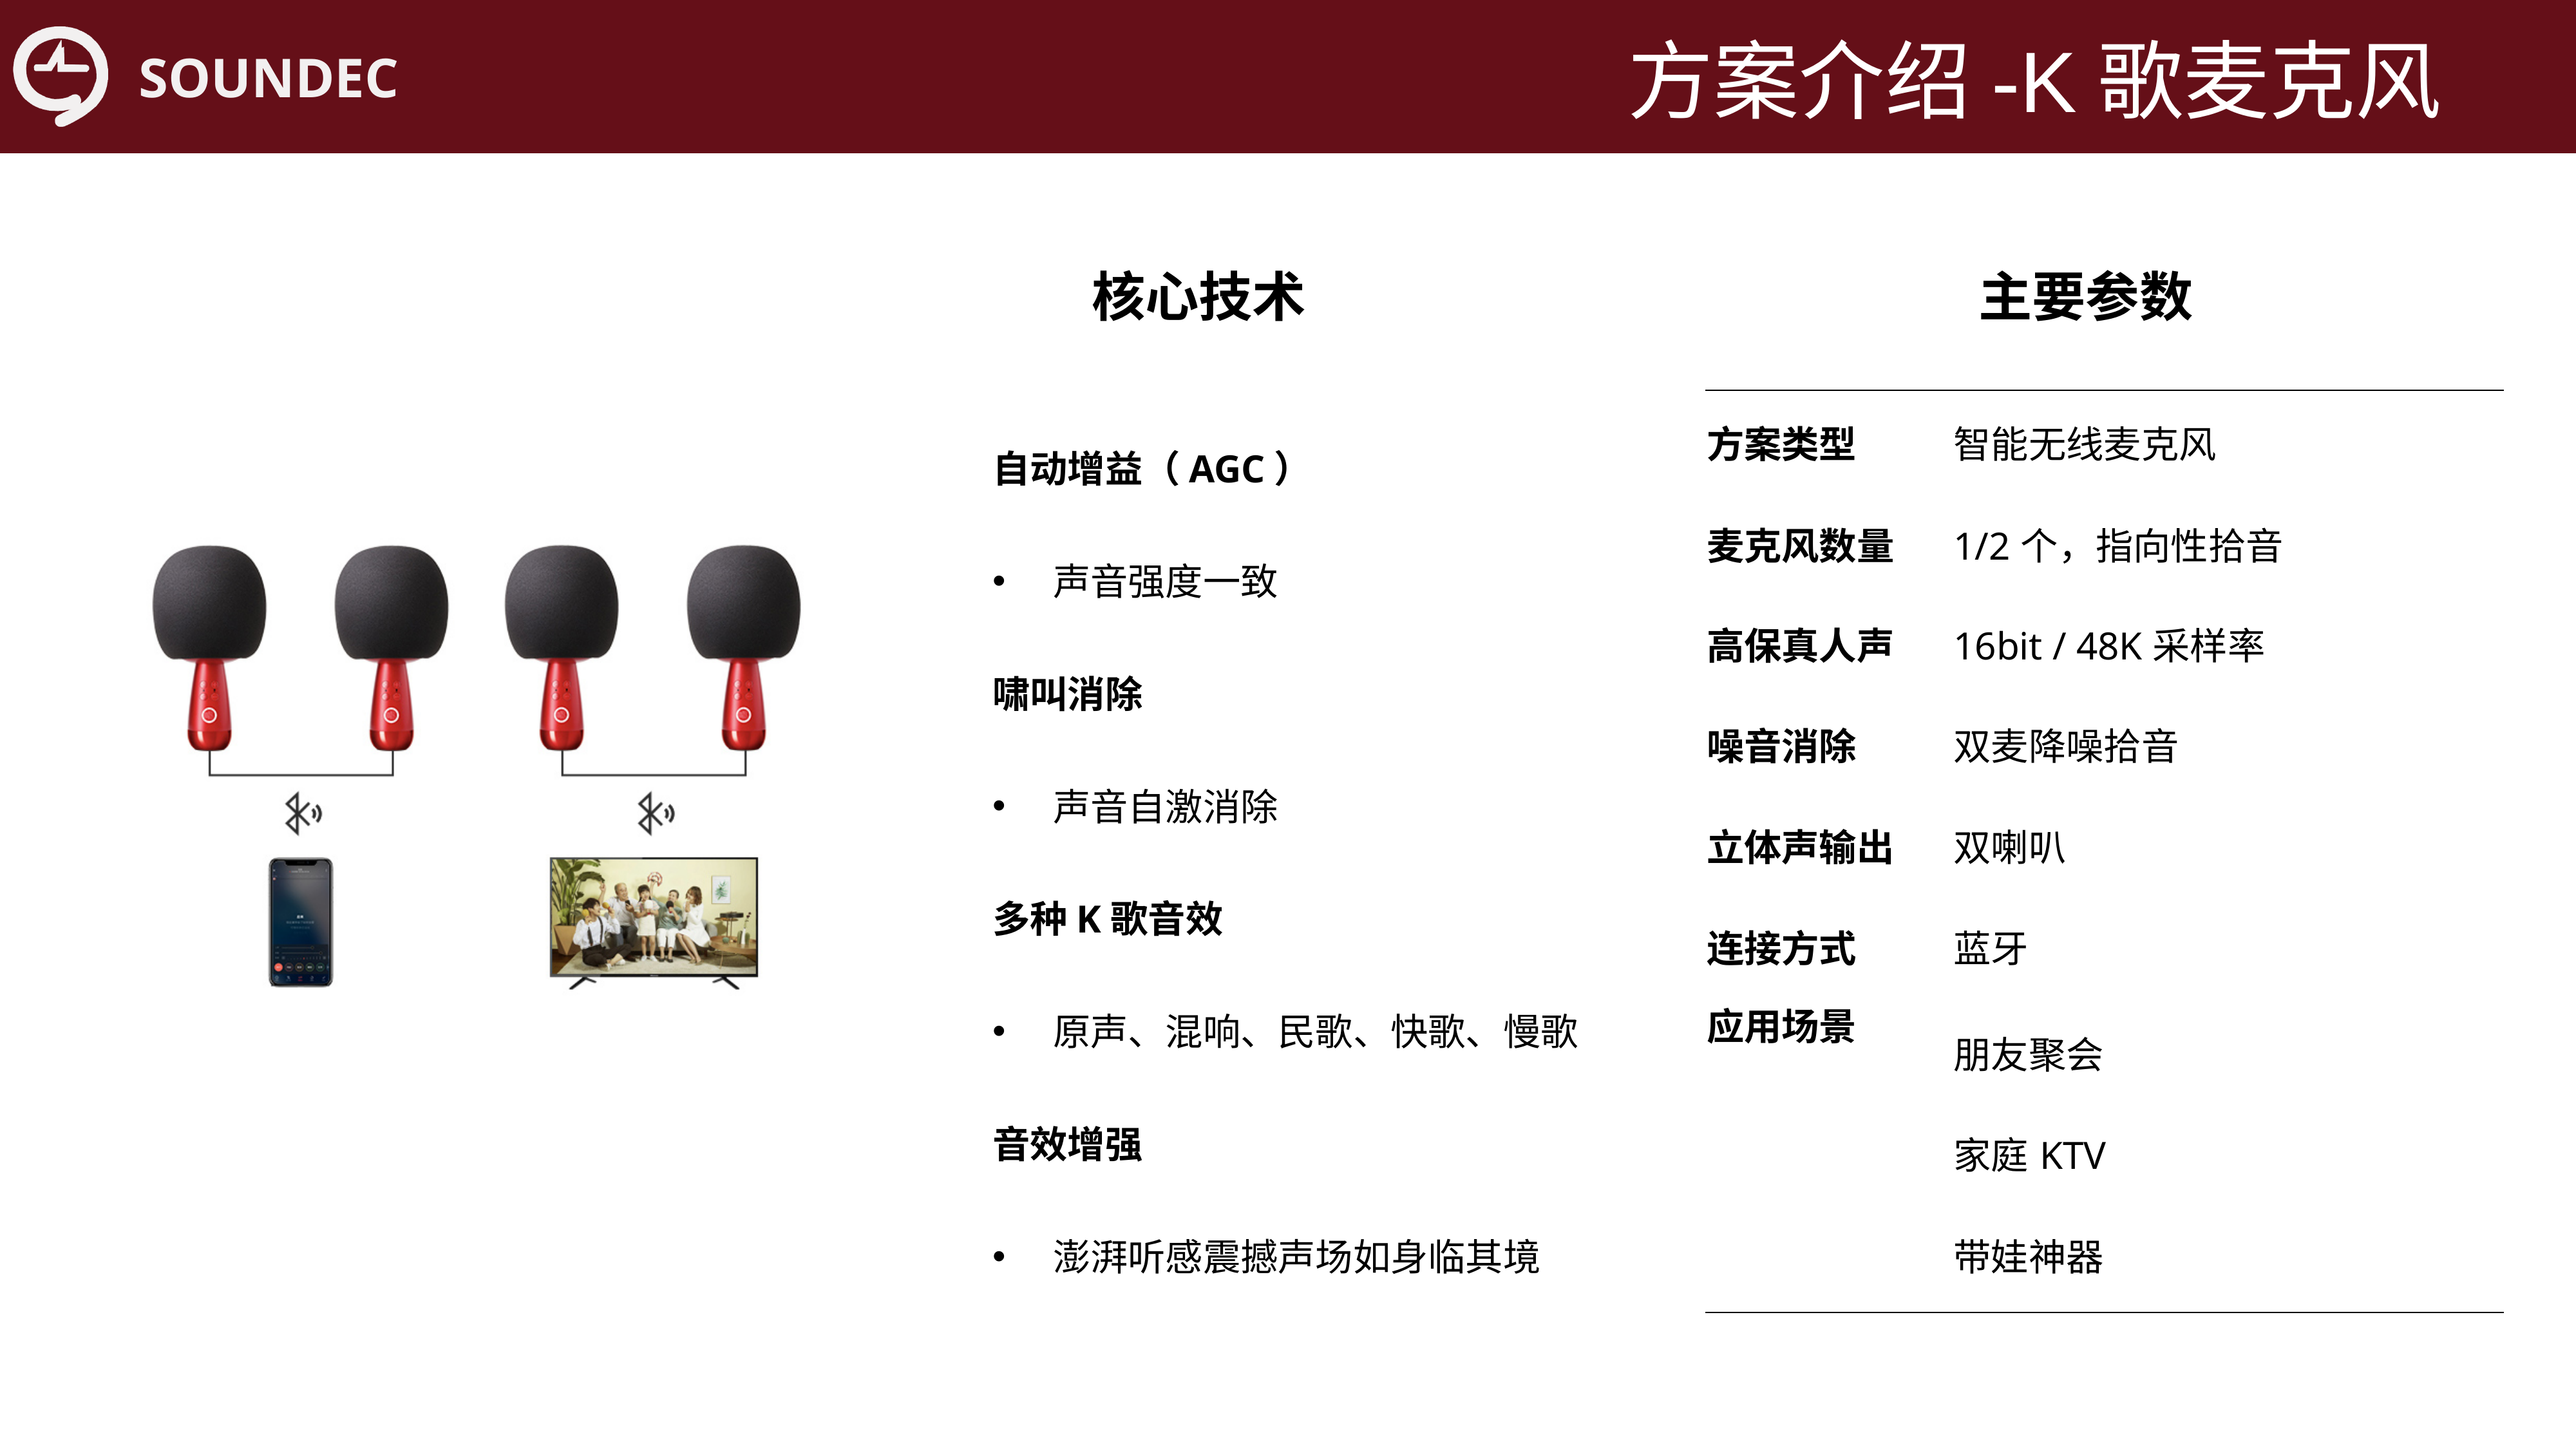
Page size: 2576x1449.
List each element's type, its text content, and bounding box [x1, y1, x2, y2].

table_cell 双麦降噪拾音 [1953, 693, 2504, 794]
text_box 核心技术 [1082, 258, 1353, 332]
picture [134, 500, 827, 1014]
table_cell 麦克风数量 [1705, 493, 1953, 593]
table_header 智能无线麦克风 [1953, 391, 2504, 493]
table_cell 应用场景 [1705, 996, 1953, 1312]
text_box 自动增益（AGC） 声音强度一致 啸叫消除 声音自激消除 多种K歌音效 原声、混响、民歌、快歌、慢歌 音效增强 澎湃听感震撼声场如身临其境 [983, 372, 1593, 1283]
table_cell 高保真人声 [1705, 593, 1953, 693]
table_cell 连接方式 [1705, 895, 1953, 996]
table_cell 双喇叭 [1953, 794, 2504, 895]
picture [5, 22, 116, 129]
text_box 方案介绍-K歌麦克风 [1565, 24, 2505, 133]
table_cell 带娃神器 [1953, 1196, 2504, 1312]
table_cell 1/2个，指向性拾音 [1953, 493, 2504, 593]
text_box 主要参数 [1969, 258, 2240, 332]
table_cell 噪音消除 [1705, 693, 1953, 794]
table_cell 16bit / 48K采样率 [1953, 593, 2504, 693]
table_cell 蓝牙 [1953, 895, 2504, 996]
table_cell 家庭KTV [1953, 1108, 2504, 1196]
table_header 方案类型 [1705, 391, 1953, 493]
table_cell 立体声输出 [1705, 794, 1953, 895]
table_cell 朋友聚会 [1953, 996, 2504, 1108]
